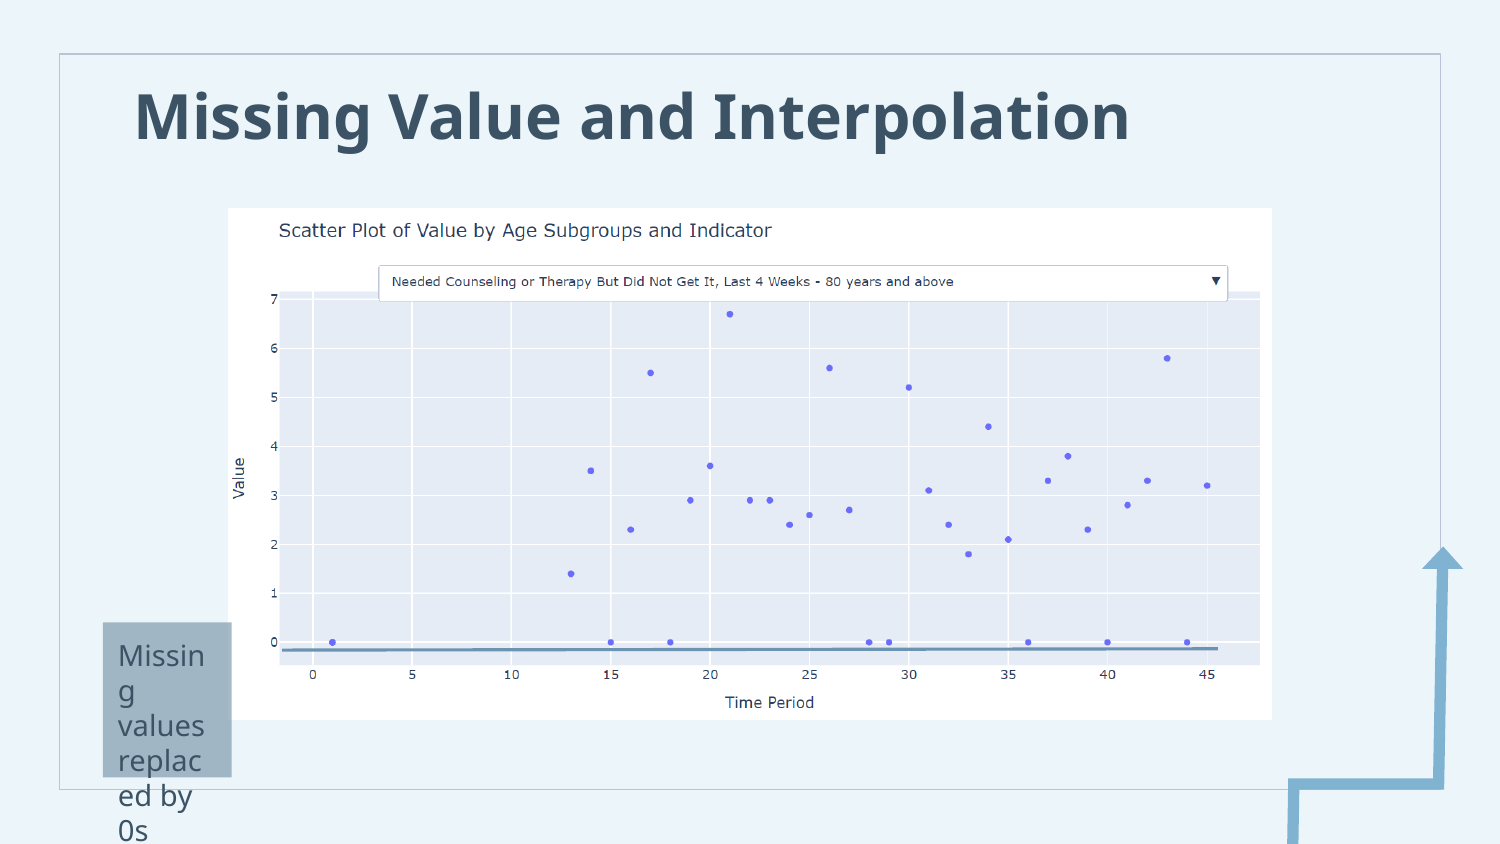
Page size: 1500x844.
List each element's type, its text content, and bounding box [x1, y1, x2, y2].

title Missing Value and Interpolation [118, 72, 1382, 167]
text_box Missing values replaced by 0s [102, 622, 232, 778]
picture [227, 208, 1273, 720]
